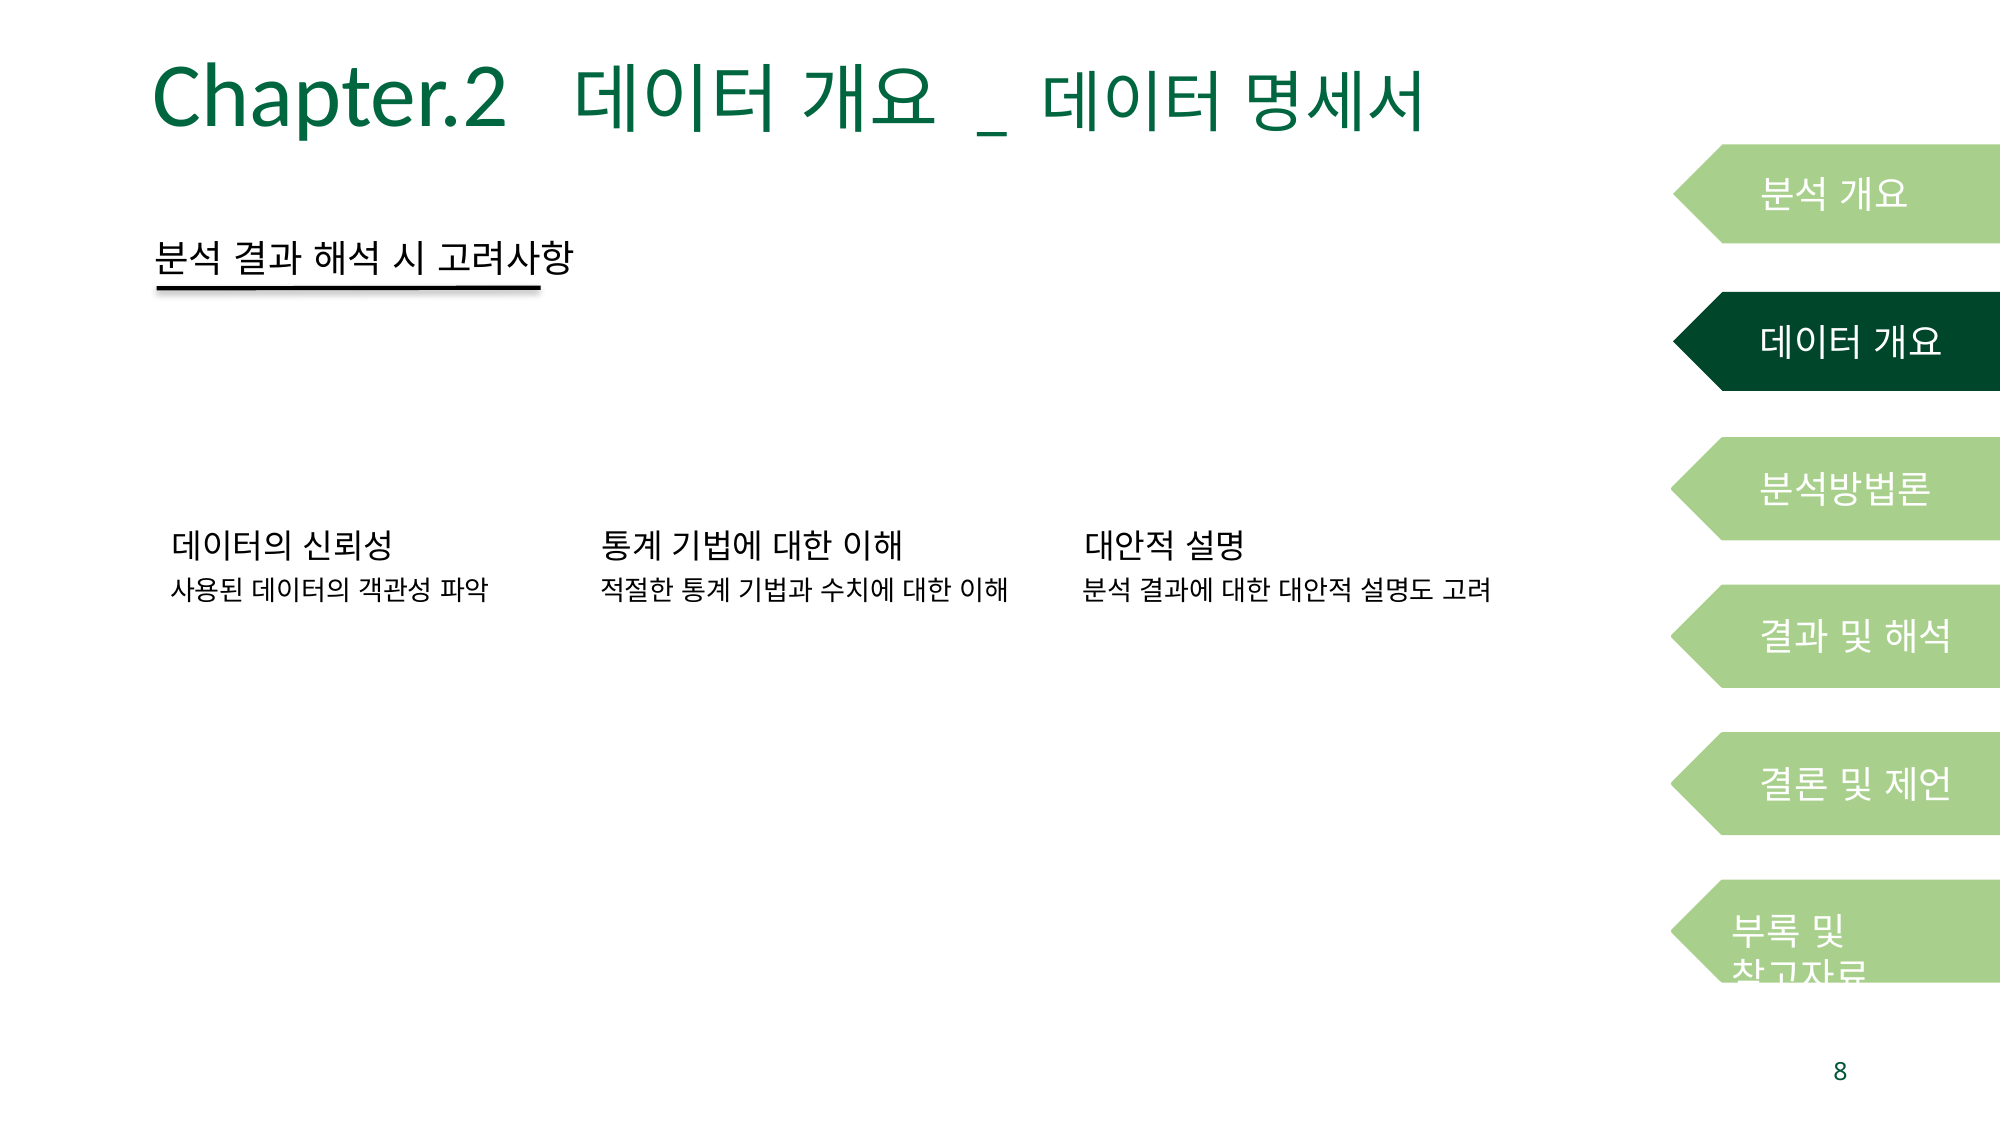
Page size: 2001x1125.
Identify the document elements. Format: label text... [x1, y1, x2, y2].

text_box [154, 517, 960, 614]
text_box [1067, 517, 1873, 614]
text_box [1672, 881, 2000, 981]
title Chapter.2 데이터 개요 _ 데이터 명세서 [137, 22, 1863, 171]
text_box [1672, 733, 2000, 834]
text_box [1672, 144, 2000, 244]
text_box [1672, 439, 2000, 539]
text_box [960, 517, 1066, 614]
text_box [1672, 291, 2000, 392]
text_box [1672, 586, 2000, 686]
slide_number 8 [1412, 1042, 1863, 1103]
text_box 분석 결과 해석 시 고려사항 [139, 227, 942, 288]
